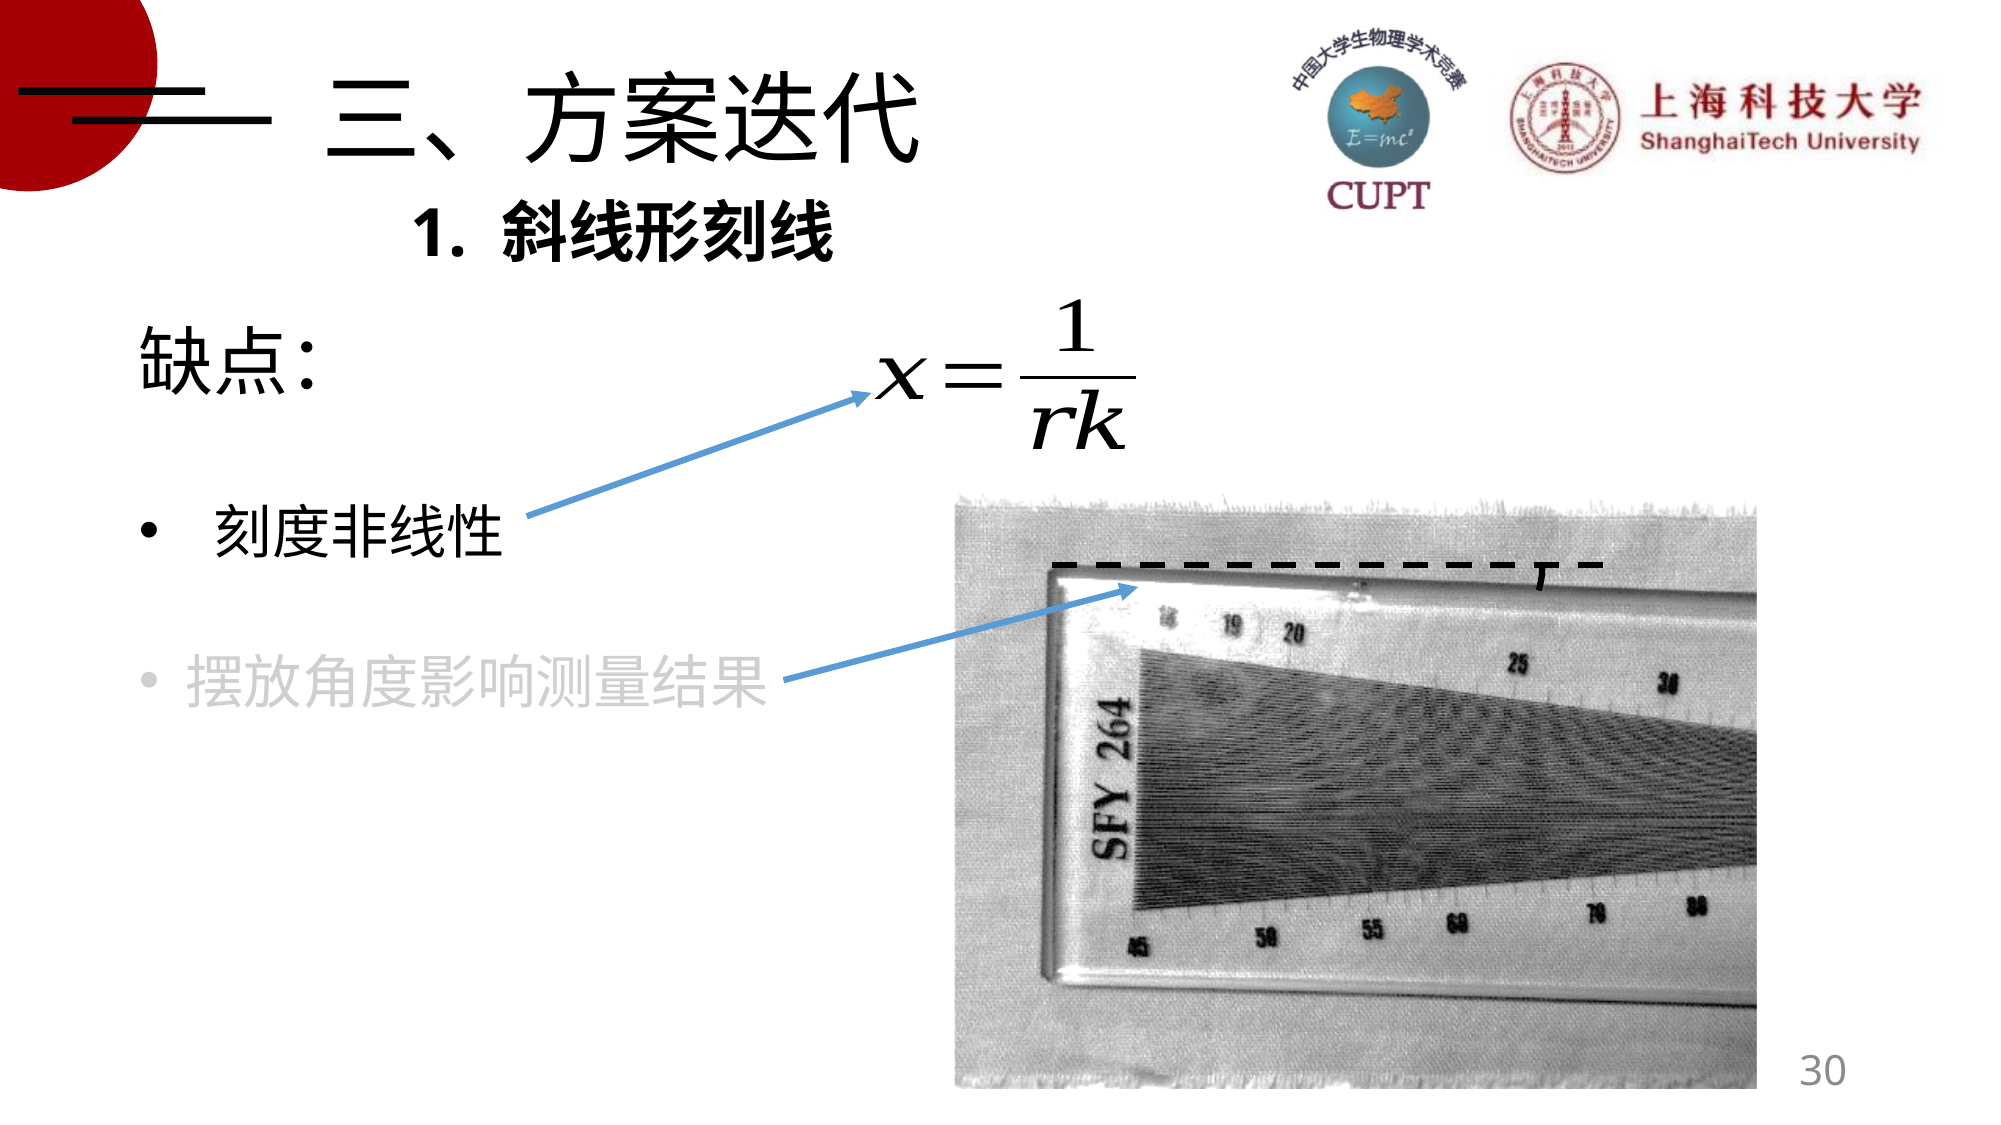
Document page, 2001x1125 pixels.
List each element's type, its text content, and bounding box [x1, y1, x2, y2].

text_box [72, 116, 205, 125]
picture [1274, 0, 2000, 235]
text_box 三、方案迭代 [205, 48, 1039, 184]
slide_number 30 [1657, 1042, 1863, 1103]
text_box [18, 87, 205, 95]
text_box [783, 587, 1139, 681]
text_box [526, 392, 872, 517]
picture [956, 387, 1756, 1125]
text_box 缺点： 刻度非线性 摆放角度影响测量结果 [124, 307, 930, 723]
text_box 1. 斜线形刻线 [396, 191, 1190, 292]
text_box [0, 0, 158, 192]
